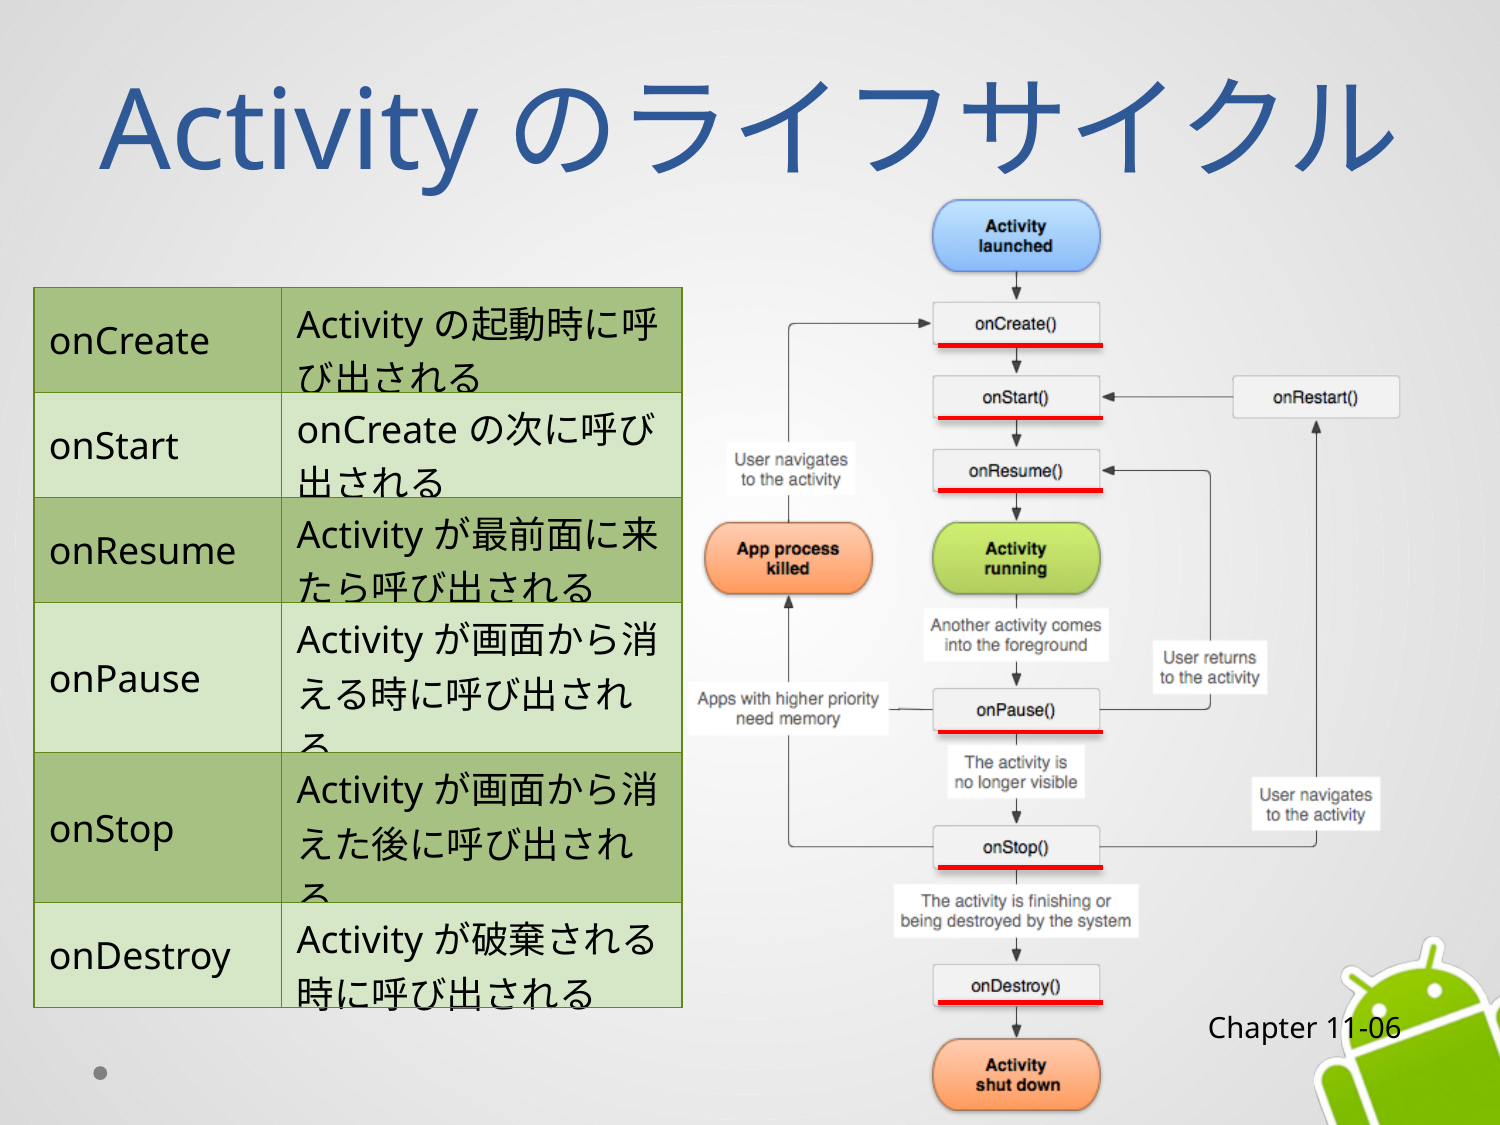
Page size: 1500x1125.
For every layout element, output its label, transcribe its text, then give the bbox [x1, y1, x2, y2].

table_cell Activityが最前面に来たら呼び出される [282, 498, 676, 602]
title Activityのライフサイクル [75, 0, 1425, 263]
table_cell Activityが画面から消える時に呼び出される [282, 603, 676, 752]
picture [681, 187, 1408, 1125]
table_cell Activityが画面から消えた後に呼び出される [282, 753, 676, 902]
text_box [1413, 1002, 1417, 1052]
table_header onCreate [35, 288, 281, 392]
table_cell Activityが破棄される時に呼び出される [282, 903, 676, 1007]
table_header Activityの起動時に呼び出される [282, 288, 676, 392]
table_cell onCreateの次に呼び出される [282, 393, 676, 497]
table_cell onStart [35, 393, 281, 497]
table_cell onStop [35, 753, 281, 902]
table_cell onDestroy [35, 903, 281, 1007]
table_cell onPause [35, 603, 281, 752]
table_cell onResume [35, 498, 281, 602]
